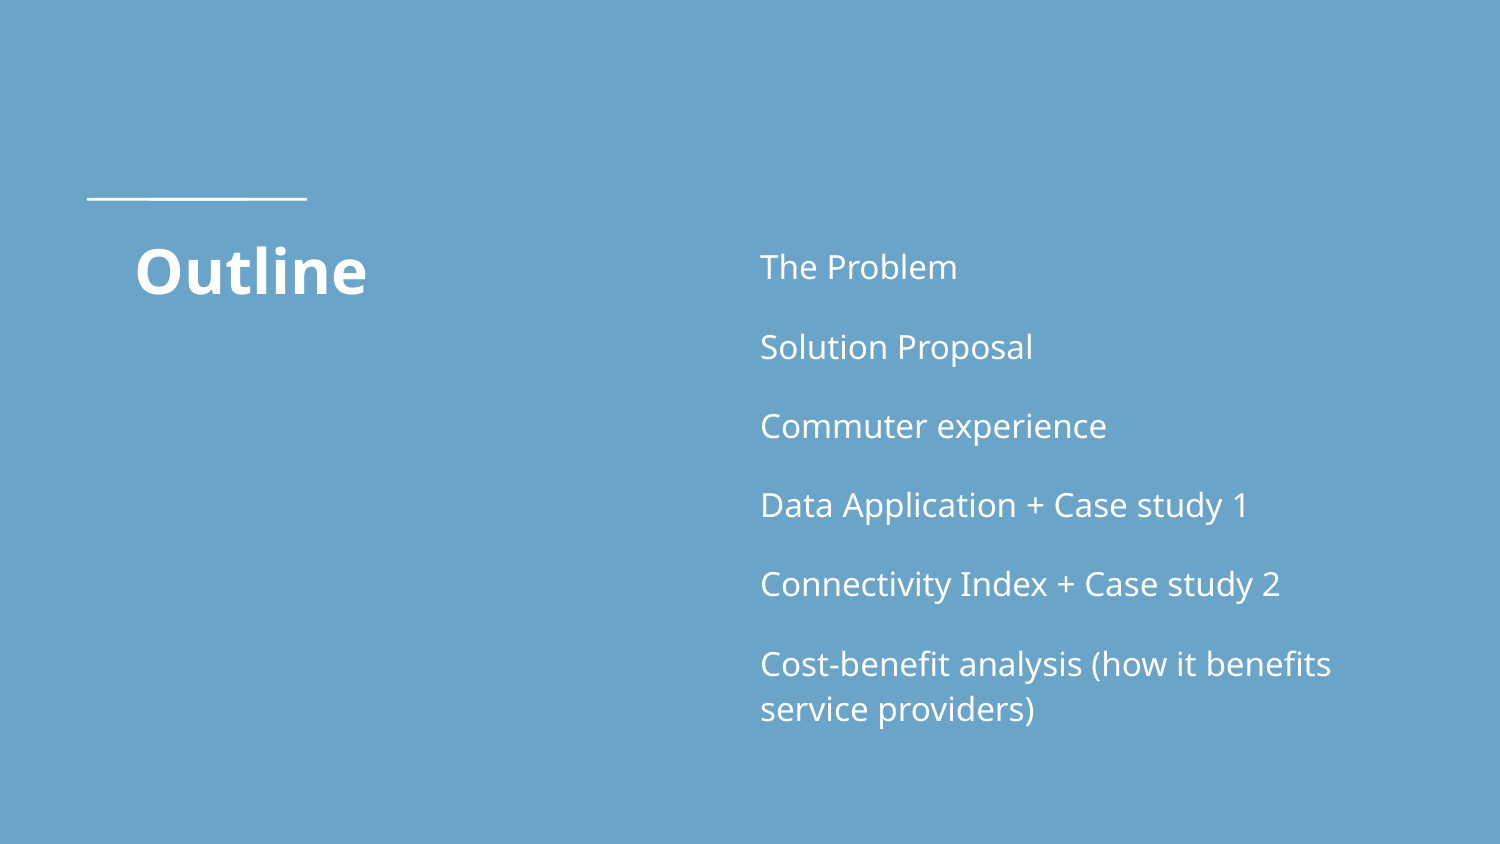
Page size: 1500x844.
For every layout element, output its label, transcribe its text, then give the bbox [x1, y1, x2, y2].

title Outline [119, 216, 589, 466]
subtitle The Problem Solution Proposal Commuter experience Data Application + Case study 1 Connectivity Index + Case study 2 Cost-benefit analysis (how it benefits service providers) [745, 225, 1415, 760]
